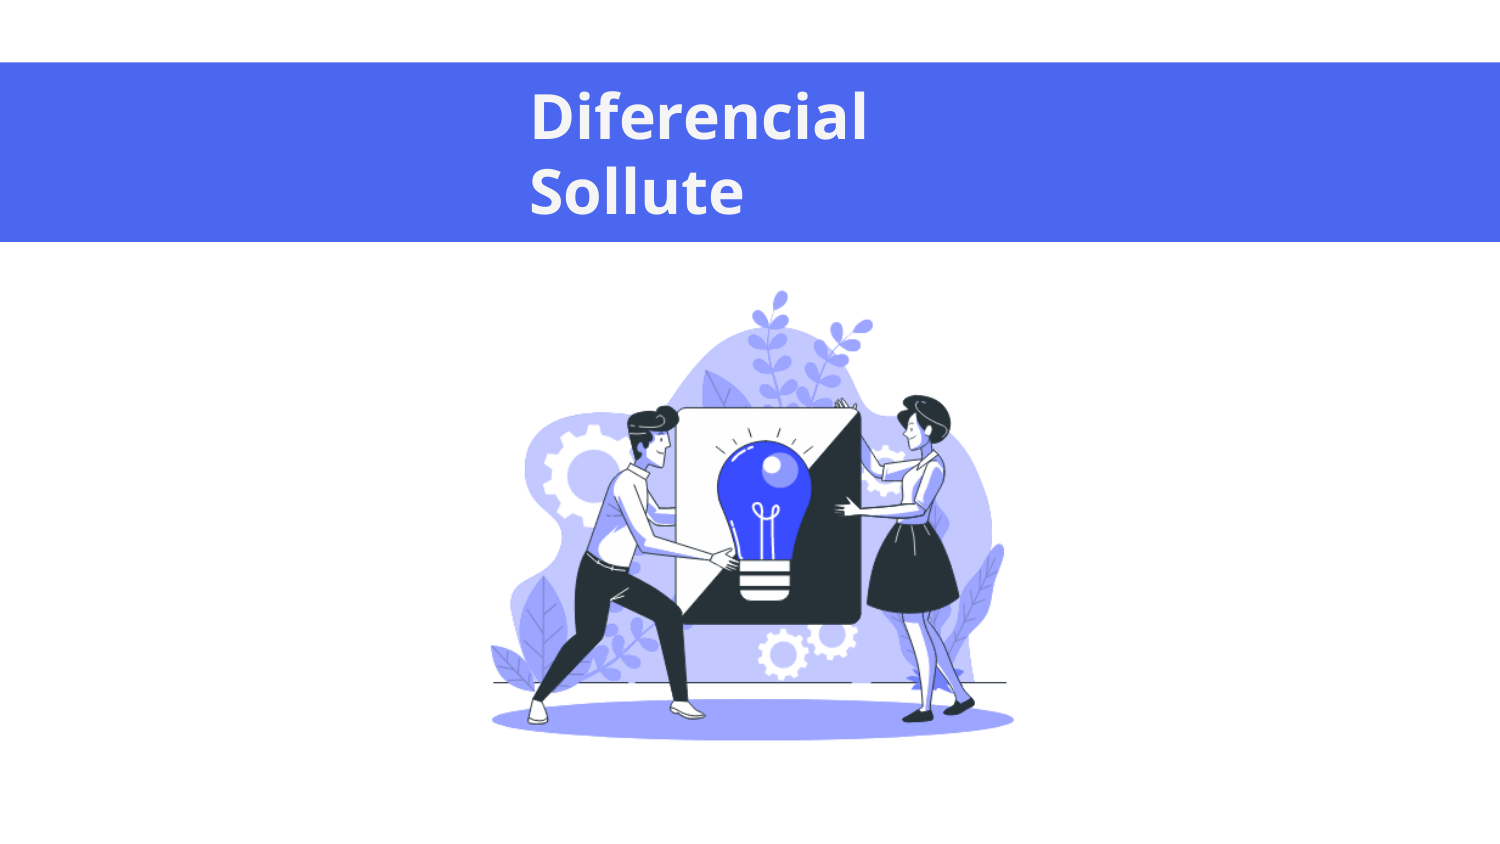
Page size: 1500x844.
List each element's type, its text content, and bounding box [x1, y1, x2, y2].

text_box [0, 60, 1500, 244]
picture [446, 214, 1054, 751]
text_box [0, 0, 1500, 60]
title Diferencial Sollute [514, 115, 986, 189]
